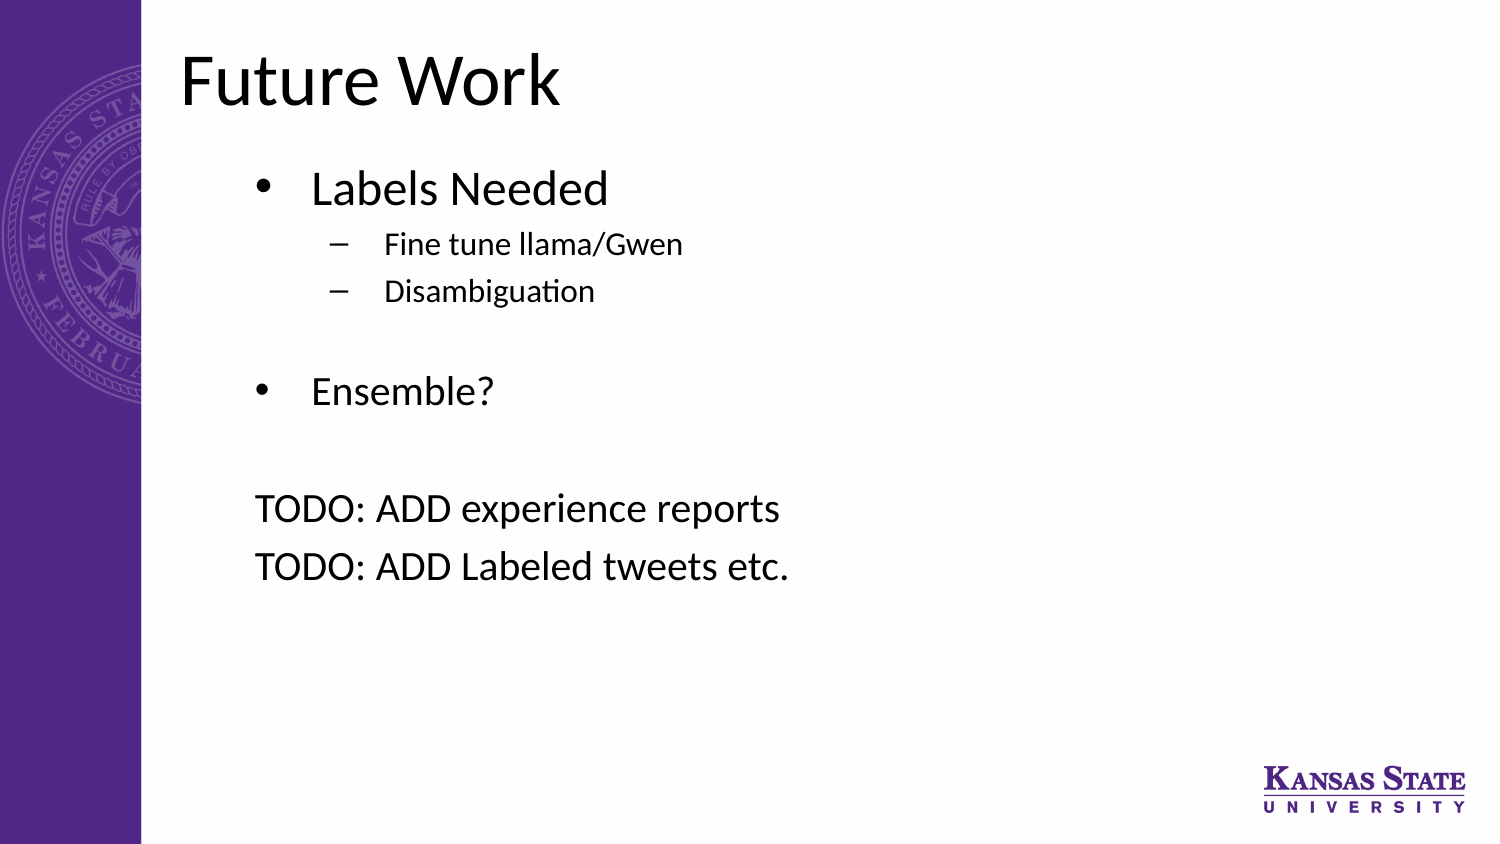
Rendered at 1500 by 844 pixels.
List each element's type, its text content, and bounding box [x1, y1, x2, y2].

title Future Work [165, 30, 1418, 120]
picture [0, 0, 1500, 844]
text_box Labels Needed Fine tune llama/Gwen Disambiguation Ensemble? TODO: ADD experience reports TODO: ADD Labeled tweets etc. [239, 148, 1481, 777]
